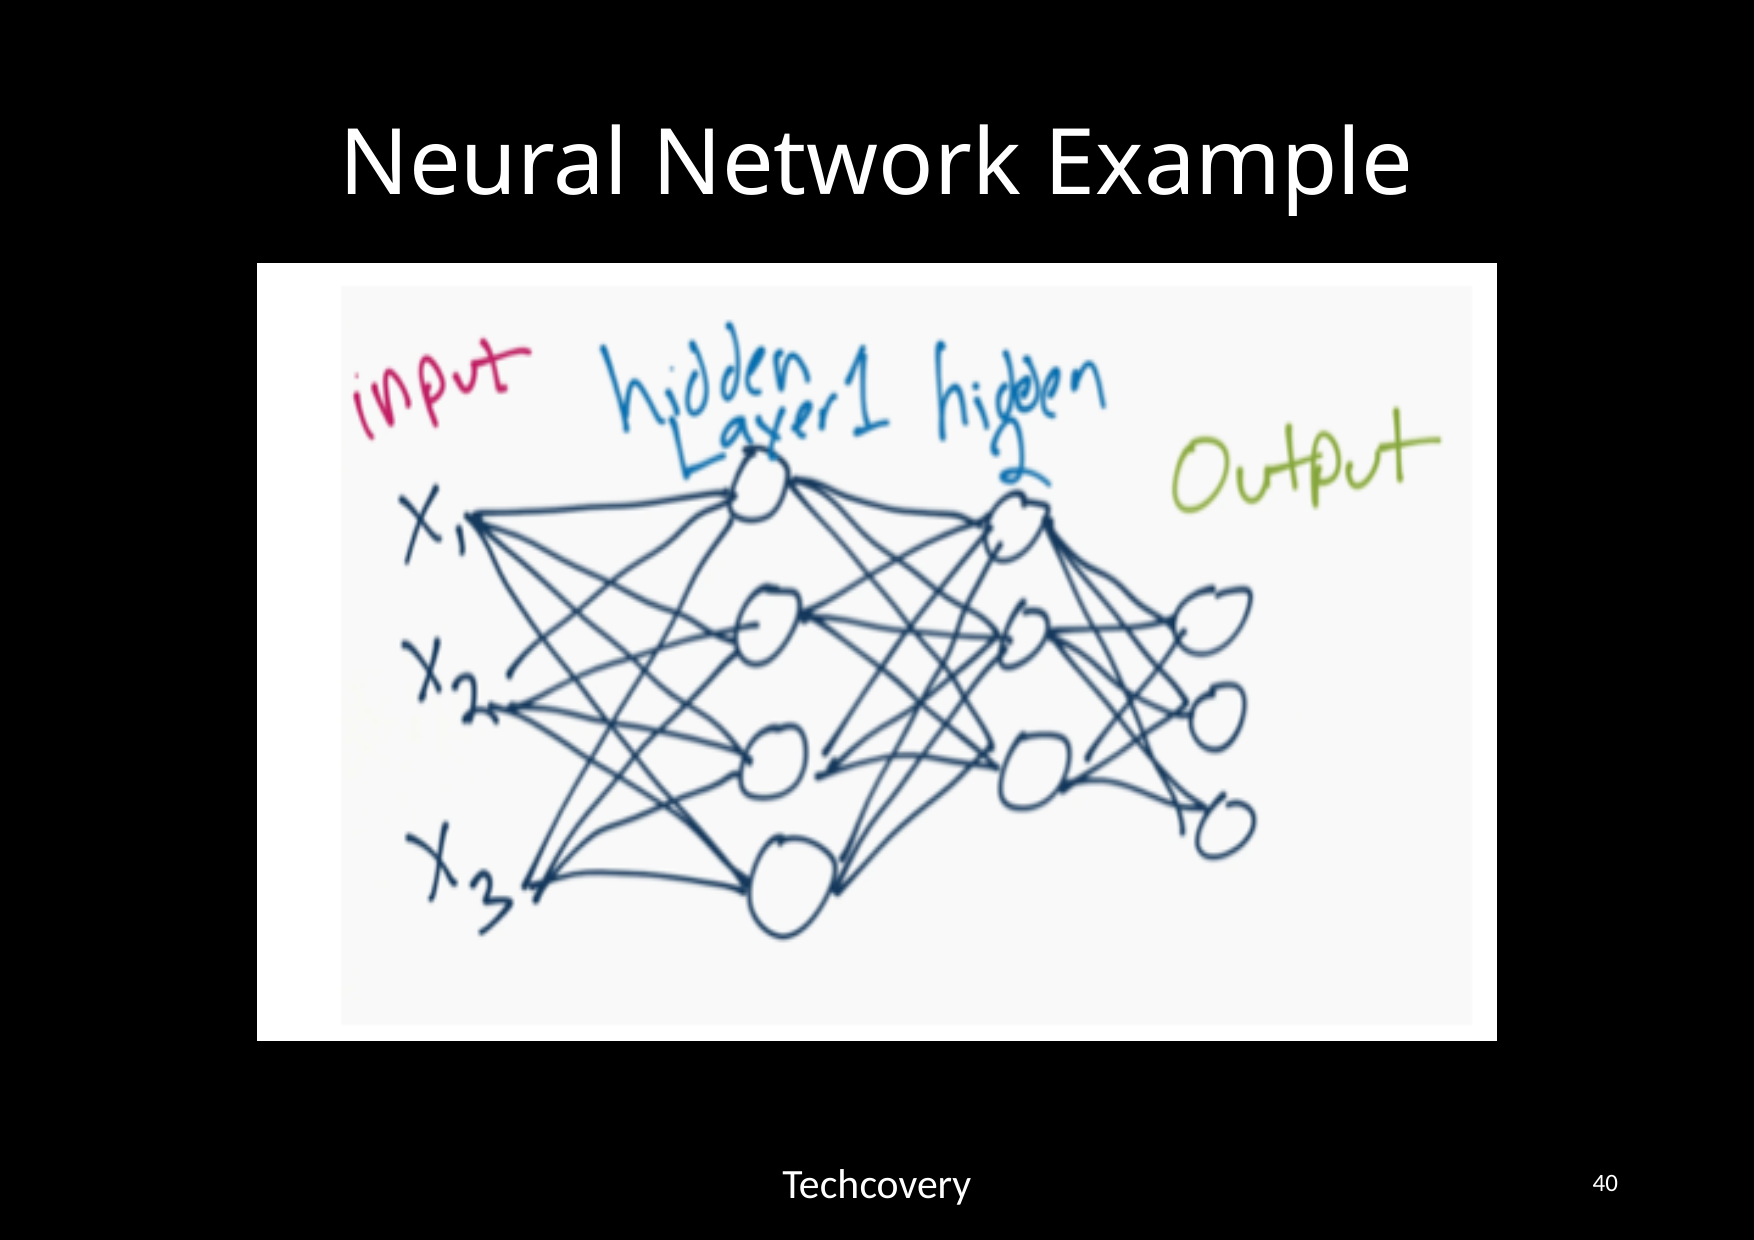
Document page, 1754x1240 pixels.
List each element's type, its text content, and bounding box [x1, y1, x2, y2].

footer Techcovery [580, 1148, 1173, 1215]
picture [257, 263, 1497, 1041]
slide_number 40 [1238, 1148, 1634, 1215]
title Neural Network Example [120, 66, 1634, 264]
